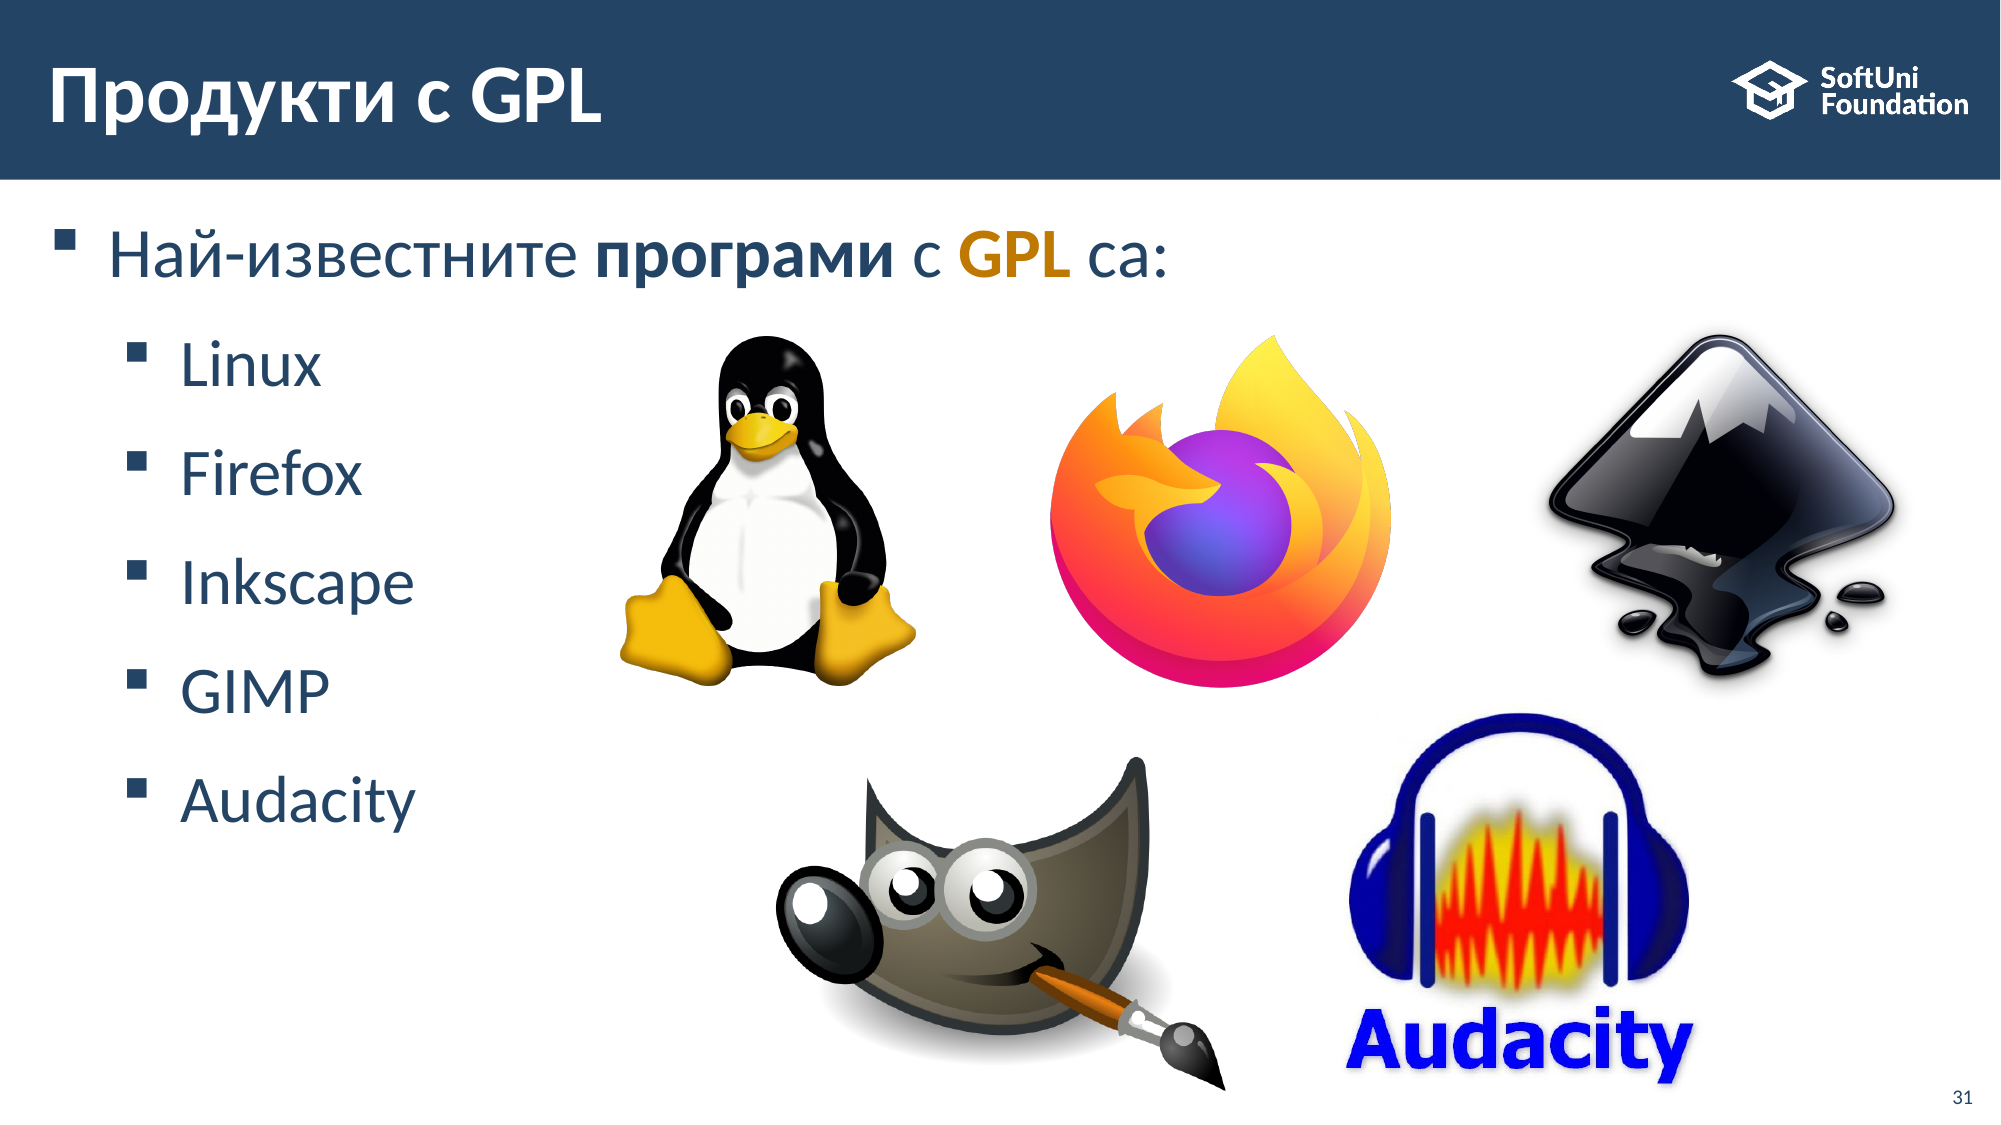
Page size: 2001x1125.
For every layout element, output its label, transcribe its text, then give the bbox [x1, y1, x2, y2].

title Продукти с GPL [31, 16, 1716, 162]
picture [769, 745, 1239, 1109]
picture [1731, 60, 1968, 120]
slide_number 31 [1927, 1067, 1989, 1117]
picture [1317, 312, 1921, 1099]
list Най-известните програми с GPL са: Linux Firefox Inkscape GIMP Audacity [31, 196, 1970, 1104]
picture [1046, 331, 1392, 691]
picture [620, 336, 916, 687]
